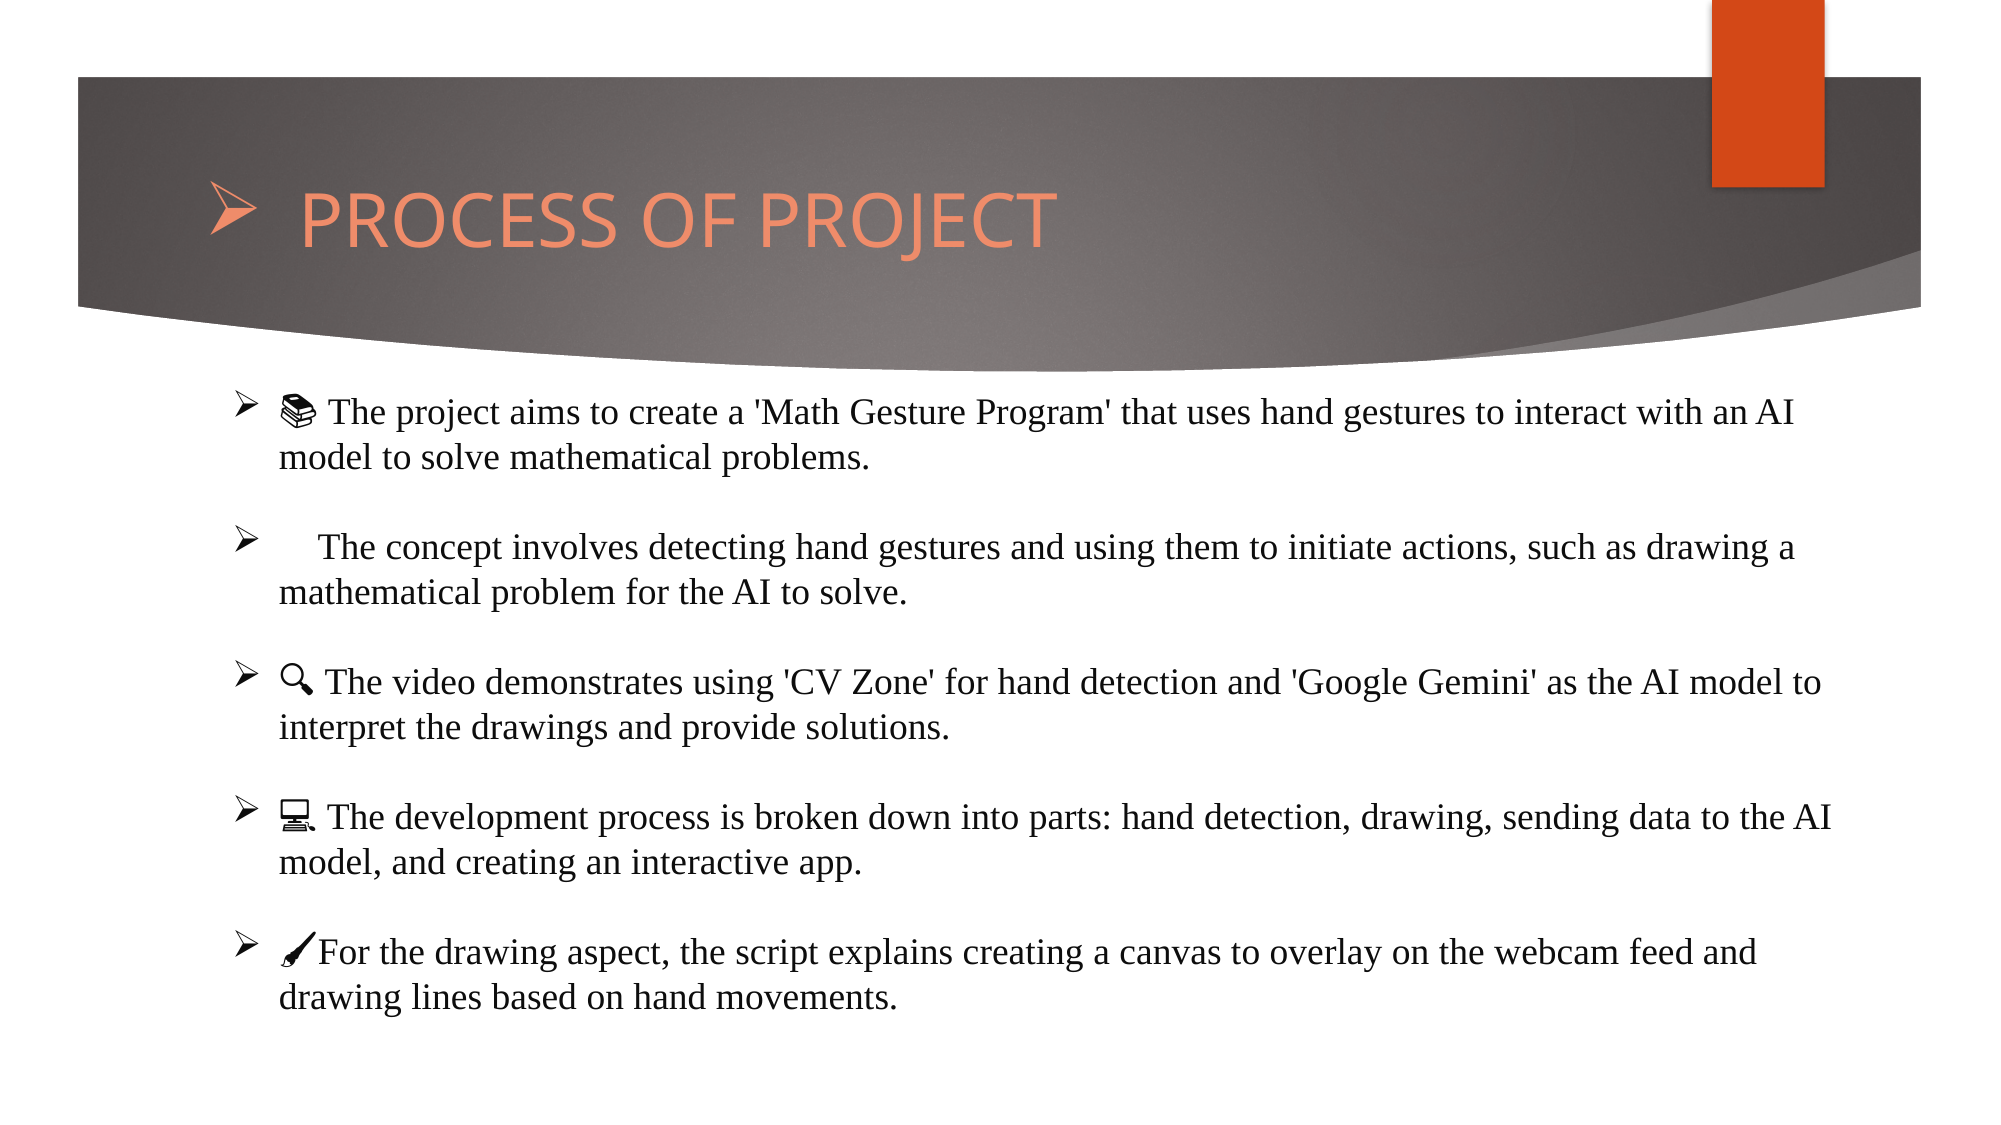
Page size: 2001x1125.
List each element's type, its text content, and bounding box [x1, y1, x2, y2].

text_box 📚 The project aims to create a 'Math Gesture Program' that uses hand gestures to interact with an AI model to solve mathematical problems. 🤲 The concept involves detecting hand gestures and using them to initiate actions, such as drawing a mathematical problem for the AI to solve. 🔍 The video demonstrates using 'CV Zone' for hand detection and 'Google Gemini' as the AI model to interpret the drawings and provide solutions. 💻 The development process is broken down into parts: hand detection, drawing, sending data to the AI model, and creating an interactive app. 🖌For the drawing aspect, the script explains creating a canvas to overlay on the webcam feed and drawing lines based on hand movements. [217, 379, 1897, 1069]
title PROCESS OF PROJECT [189, 159, 1627, 276]
